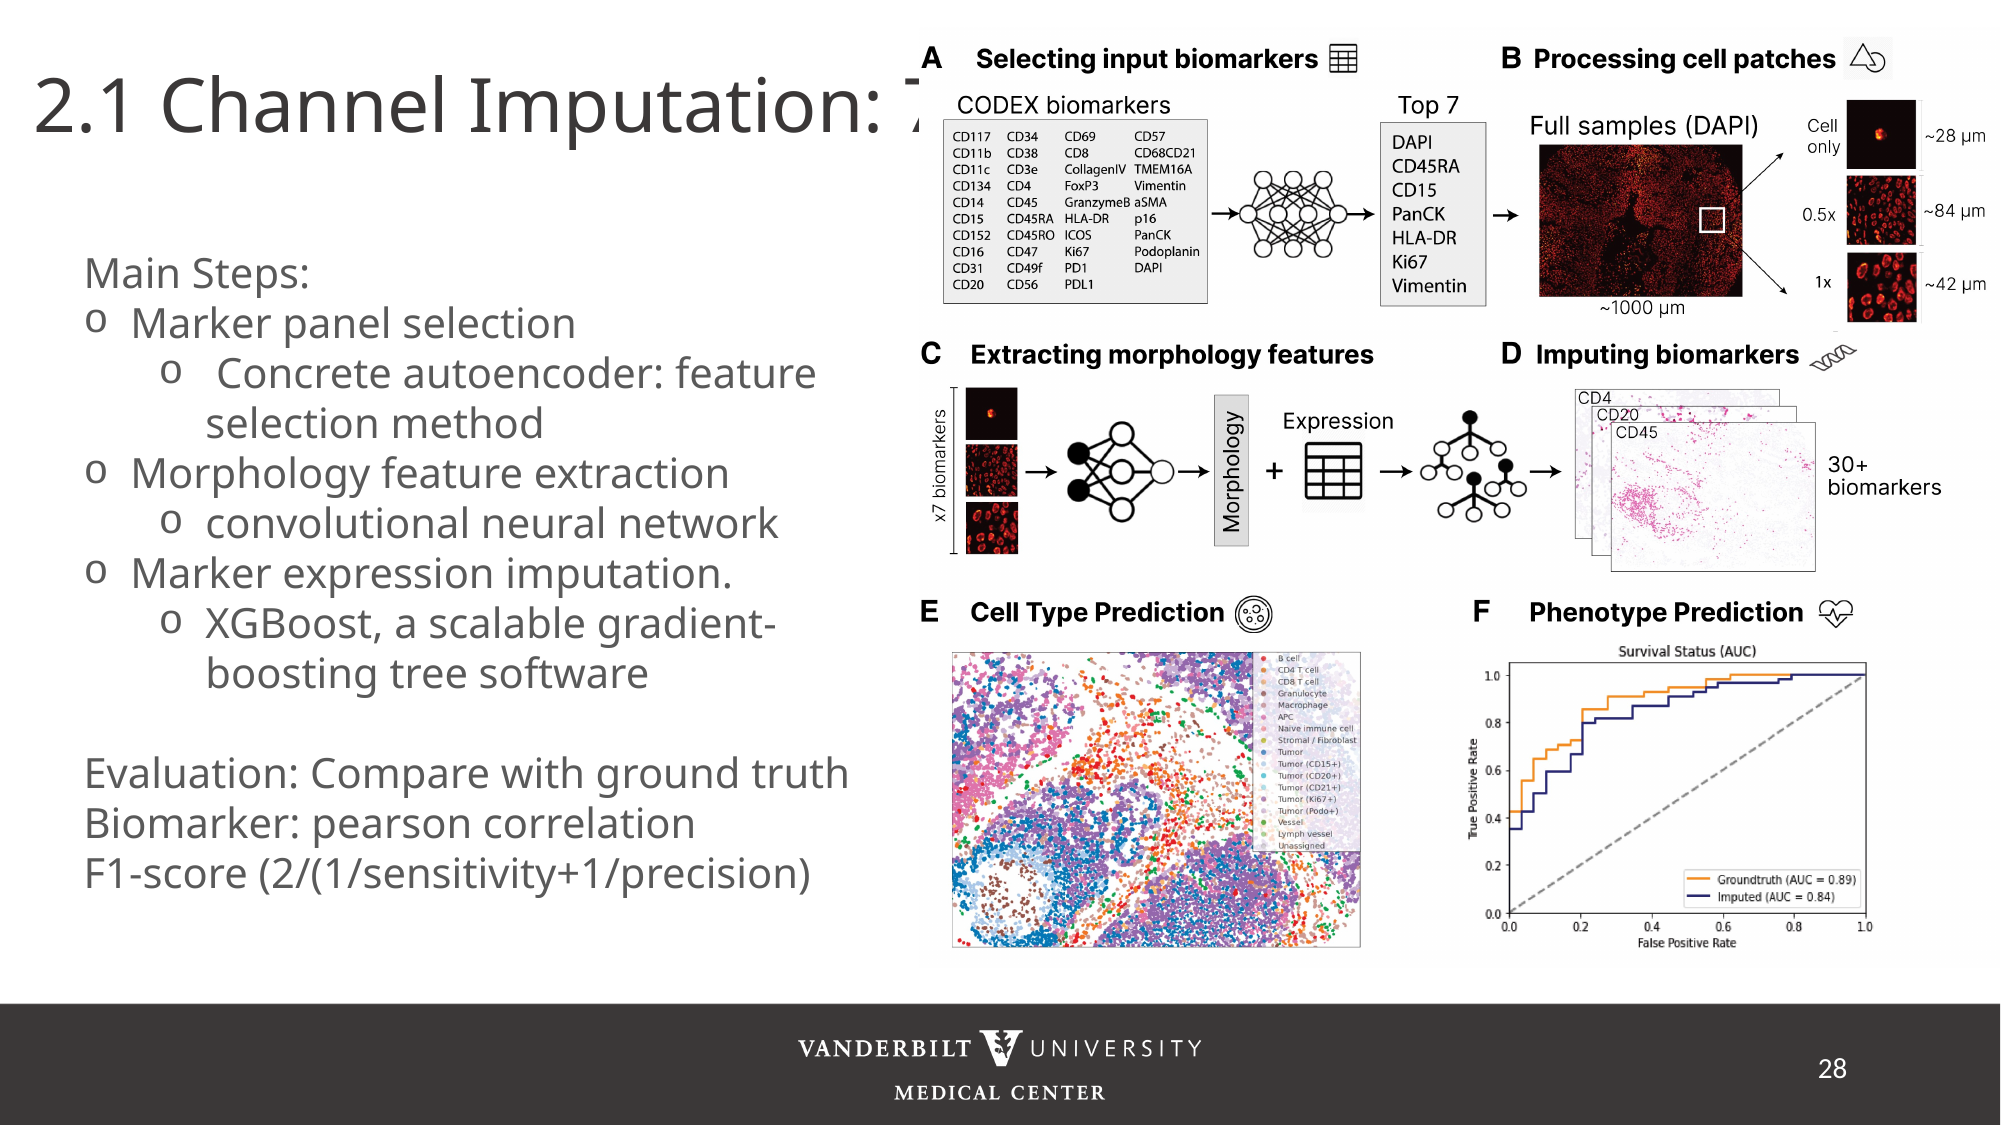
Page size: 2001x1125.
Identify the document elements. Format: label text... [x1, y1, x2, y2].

picture [762, 994, 1237, 1125]
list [919, 27, 2000, 968]
text_box Main Steps: Marker panel selection Concrete autoencoder: feature selection method Morphology feature extraction convolutional neural network Marker expression imputation. XGBoost, a scalable gradient-boosting tree software Evaluation: Compare with ground truth Biomarker: pearson correlation F1-score (2/(1/sensitivity+1/precision) [68, 239, 867, 905]
slide_number 28 [1412, 1037, 1863, 1097]
title 2.1 Channel Imputation: 7-UP [18, 0, 1744, 218]
